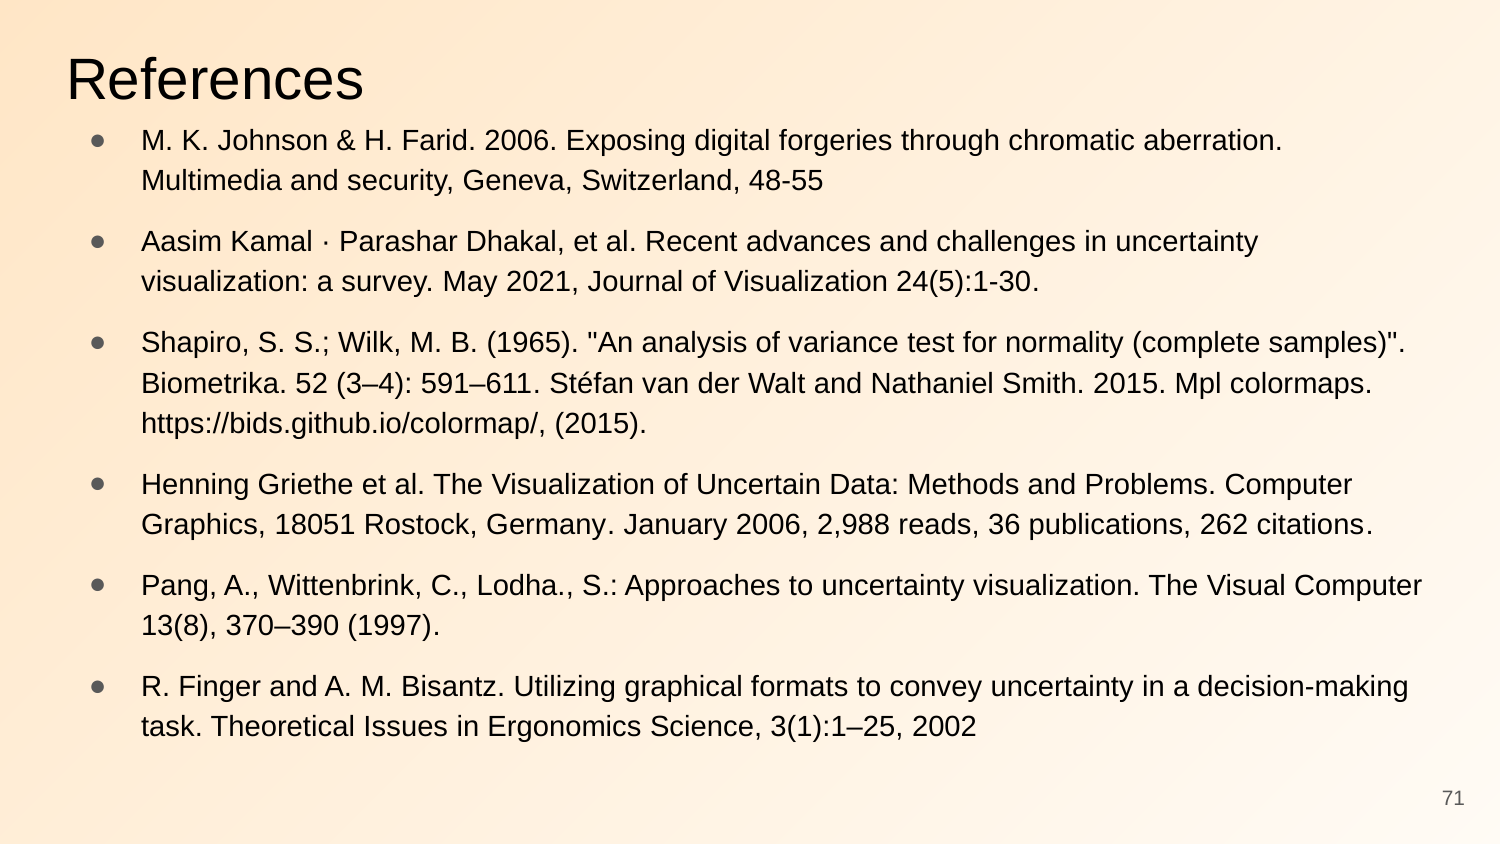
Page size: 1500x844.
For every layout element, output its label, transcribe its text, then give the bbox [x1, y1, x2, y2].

slide_number 71 [1389, 764, 1480, 830]
title References [51, 25, 1449, 101]
list M. K. Johnson & H. Farid. 2006. Exposing digital forgeries through chromatic aberration. Multimedia and security, Geneva, Switzerland, 48-55 Aasim Kamal · Parashar Dhakal, et al. Recent advances and challenges in uncertainty visualization: a survey. May 2021, Journal of Visualization 24(5):1-30. Shapiro, S. S.; Wilk, M. B. (1965). "An analysis of variance test for normality (complete samples)". Biometrika. 52 (3–4): 591–611. Stéfan van der Walt and Nathaniel Smith. 2015. Mpl colormaps. https://bids.github.io/colormap/, (2015). Henning Griethe et al. The Visualization of Uncertain Data: Methods and Problems. Computer Graphics, 18051 Rostock, Germany. January 2006, 2,988 reads, 36 publications, 262 citations. Pang, A., Wittenbrink, C., Lodha., S.: Approaches to uncertainty visualization. The Visual Computer 13(8), 370–390 (1997). R. Finger and A. M. Bisantz. Utilizing graphical formats to convey uncertainty in a decision-making task. Theoretical Issues in Ergonomics Science, 3(1):1–25, 2002 [51, 101, 1449, 750]
